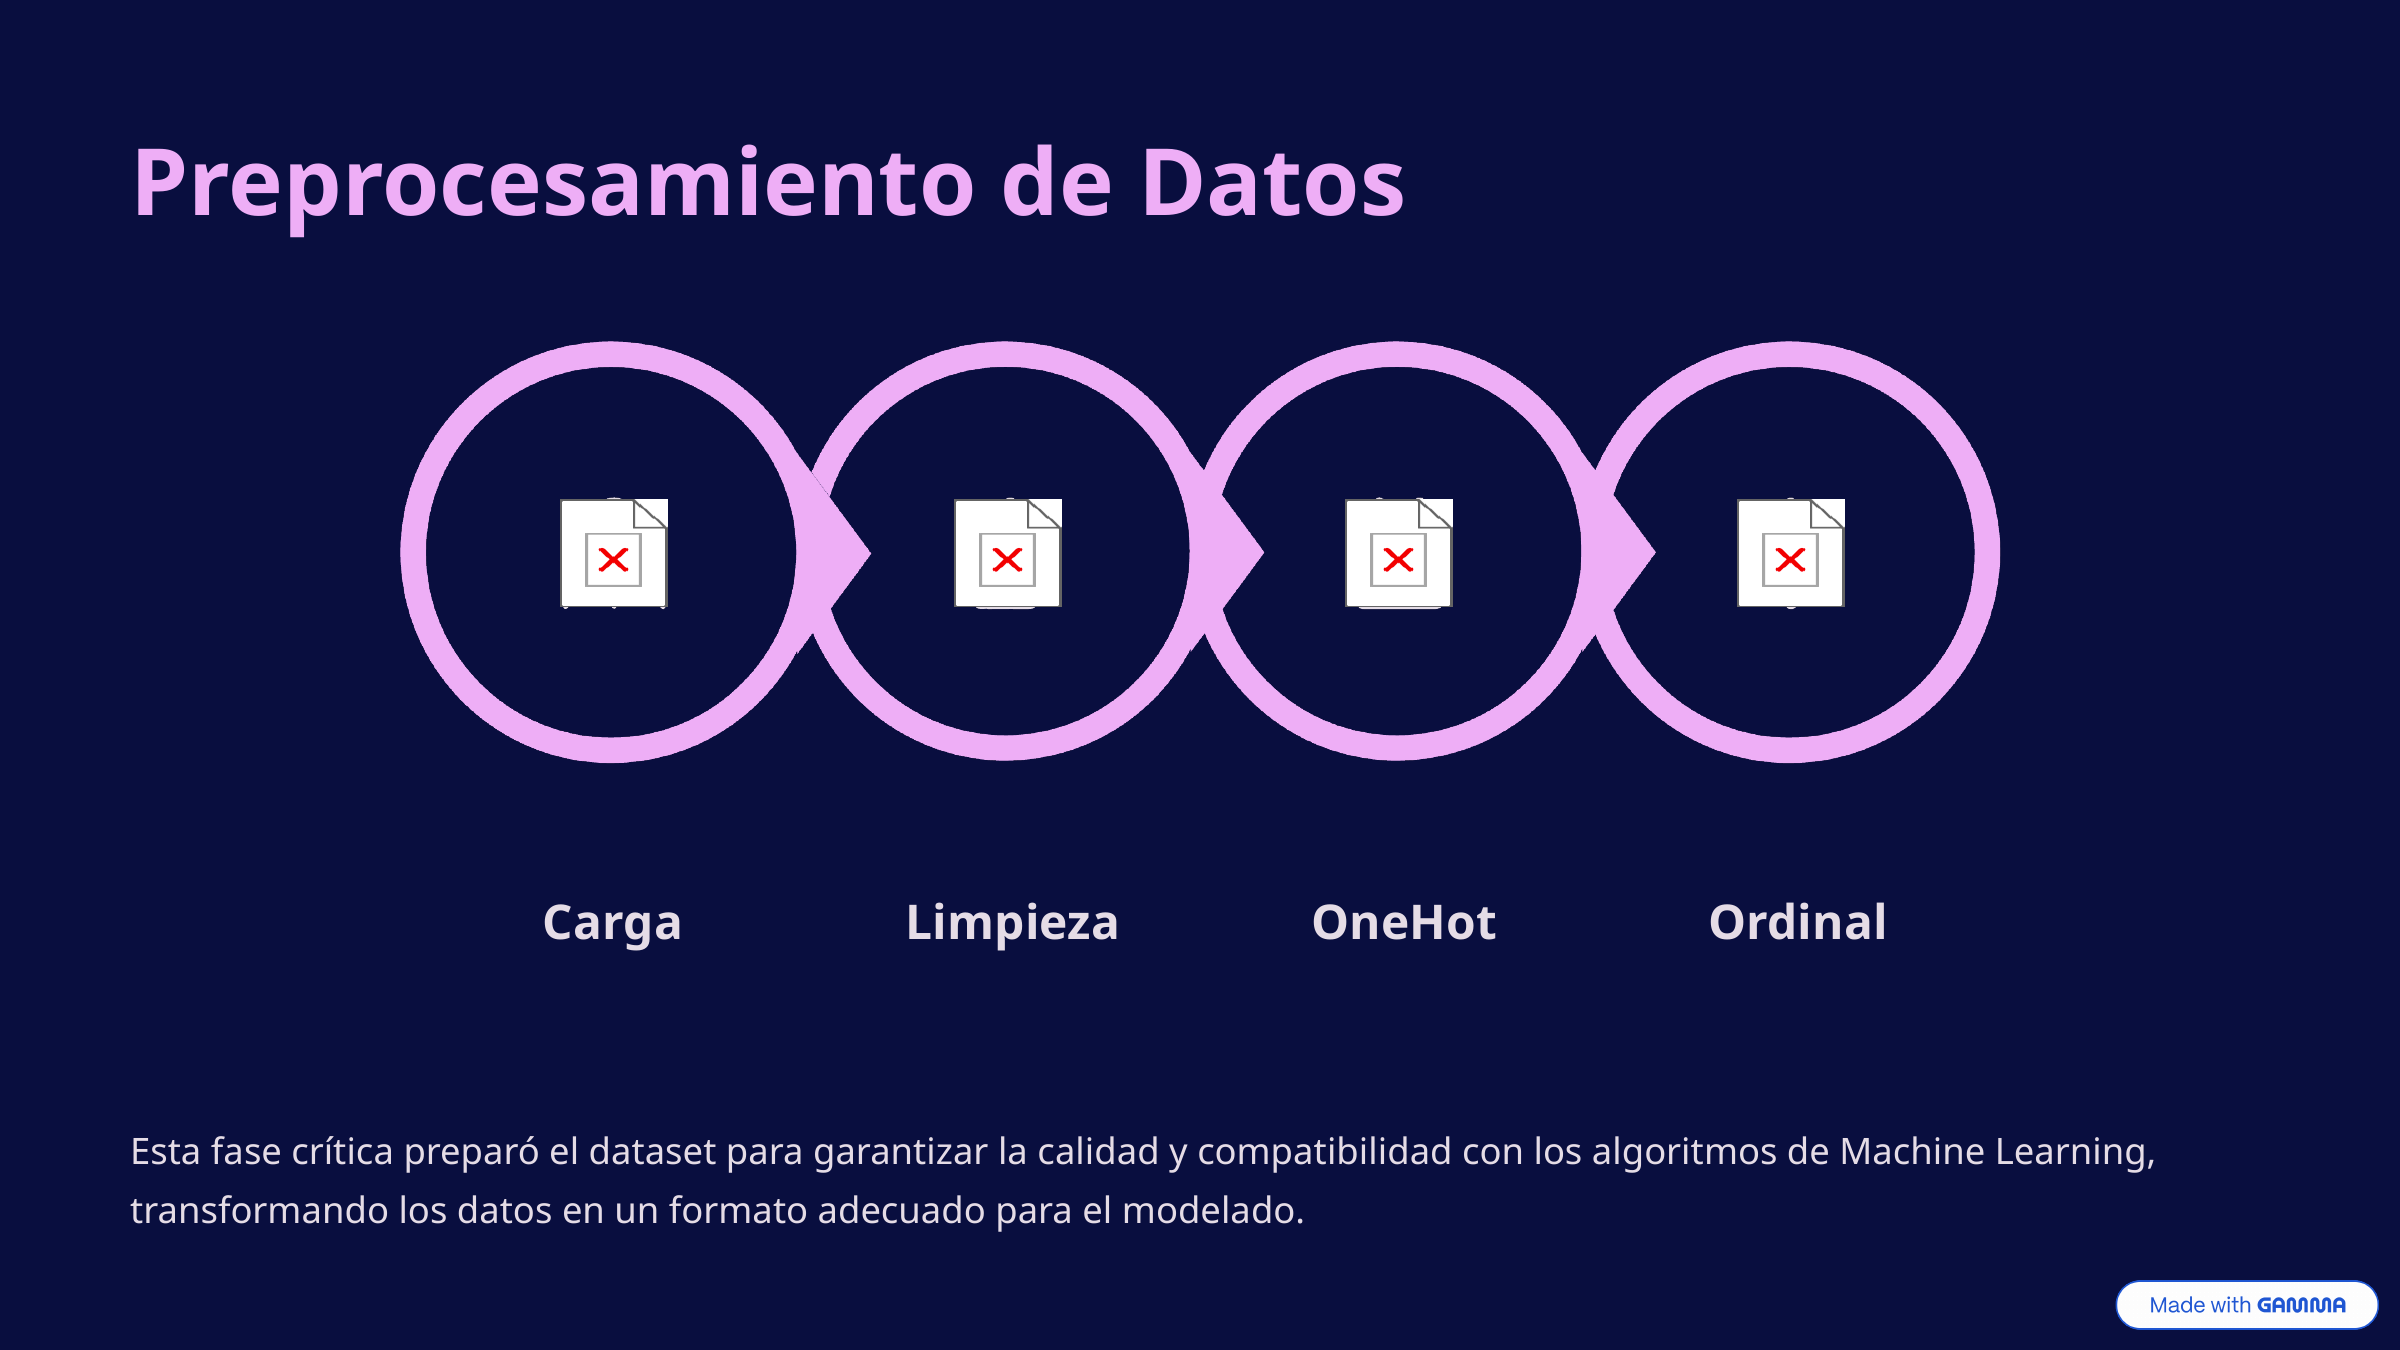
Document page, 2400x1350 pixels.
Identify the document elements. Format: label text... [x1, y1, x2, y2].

picture [2106, 1271, 2389, 1339]
text_box Esta fase crítica preparó el dataset para garantizar la calidad y compatibilidad con los algoritmos de Machine Learning, transformando los datos en un formato adecuado para el modelado. [130, 1112, 2270, 1232]
picture [367, 309, 2032, 1071]
text_box Preprocesamiento de Datos [130, 118, 1408, 235]
